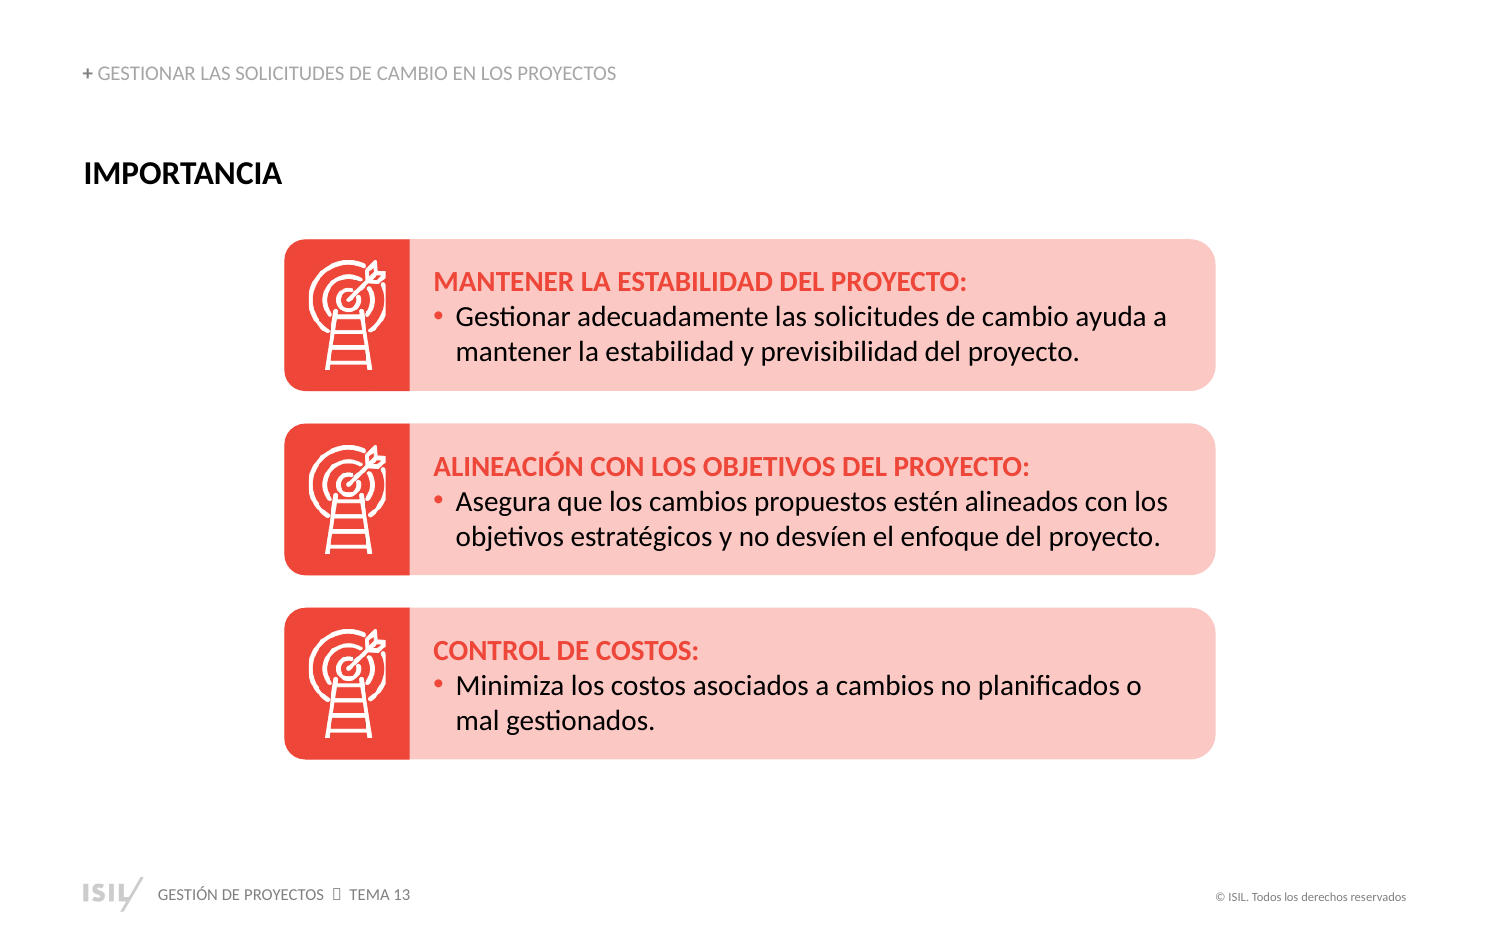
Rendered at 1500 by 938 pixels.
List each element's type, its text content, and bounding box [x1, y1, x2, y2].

text_box IMPORTANCIA [83, 150, 497, 191]
text_box + GESTIONAR LAS SOLICITUDES DE CAMBIO EN LOS PROYECTOS [82, 61, 671, 85]
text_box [284, 238, 1216, 760]
